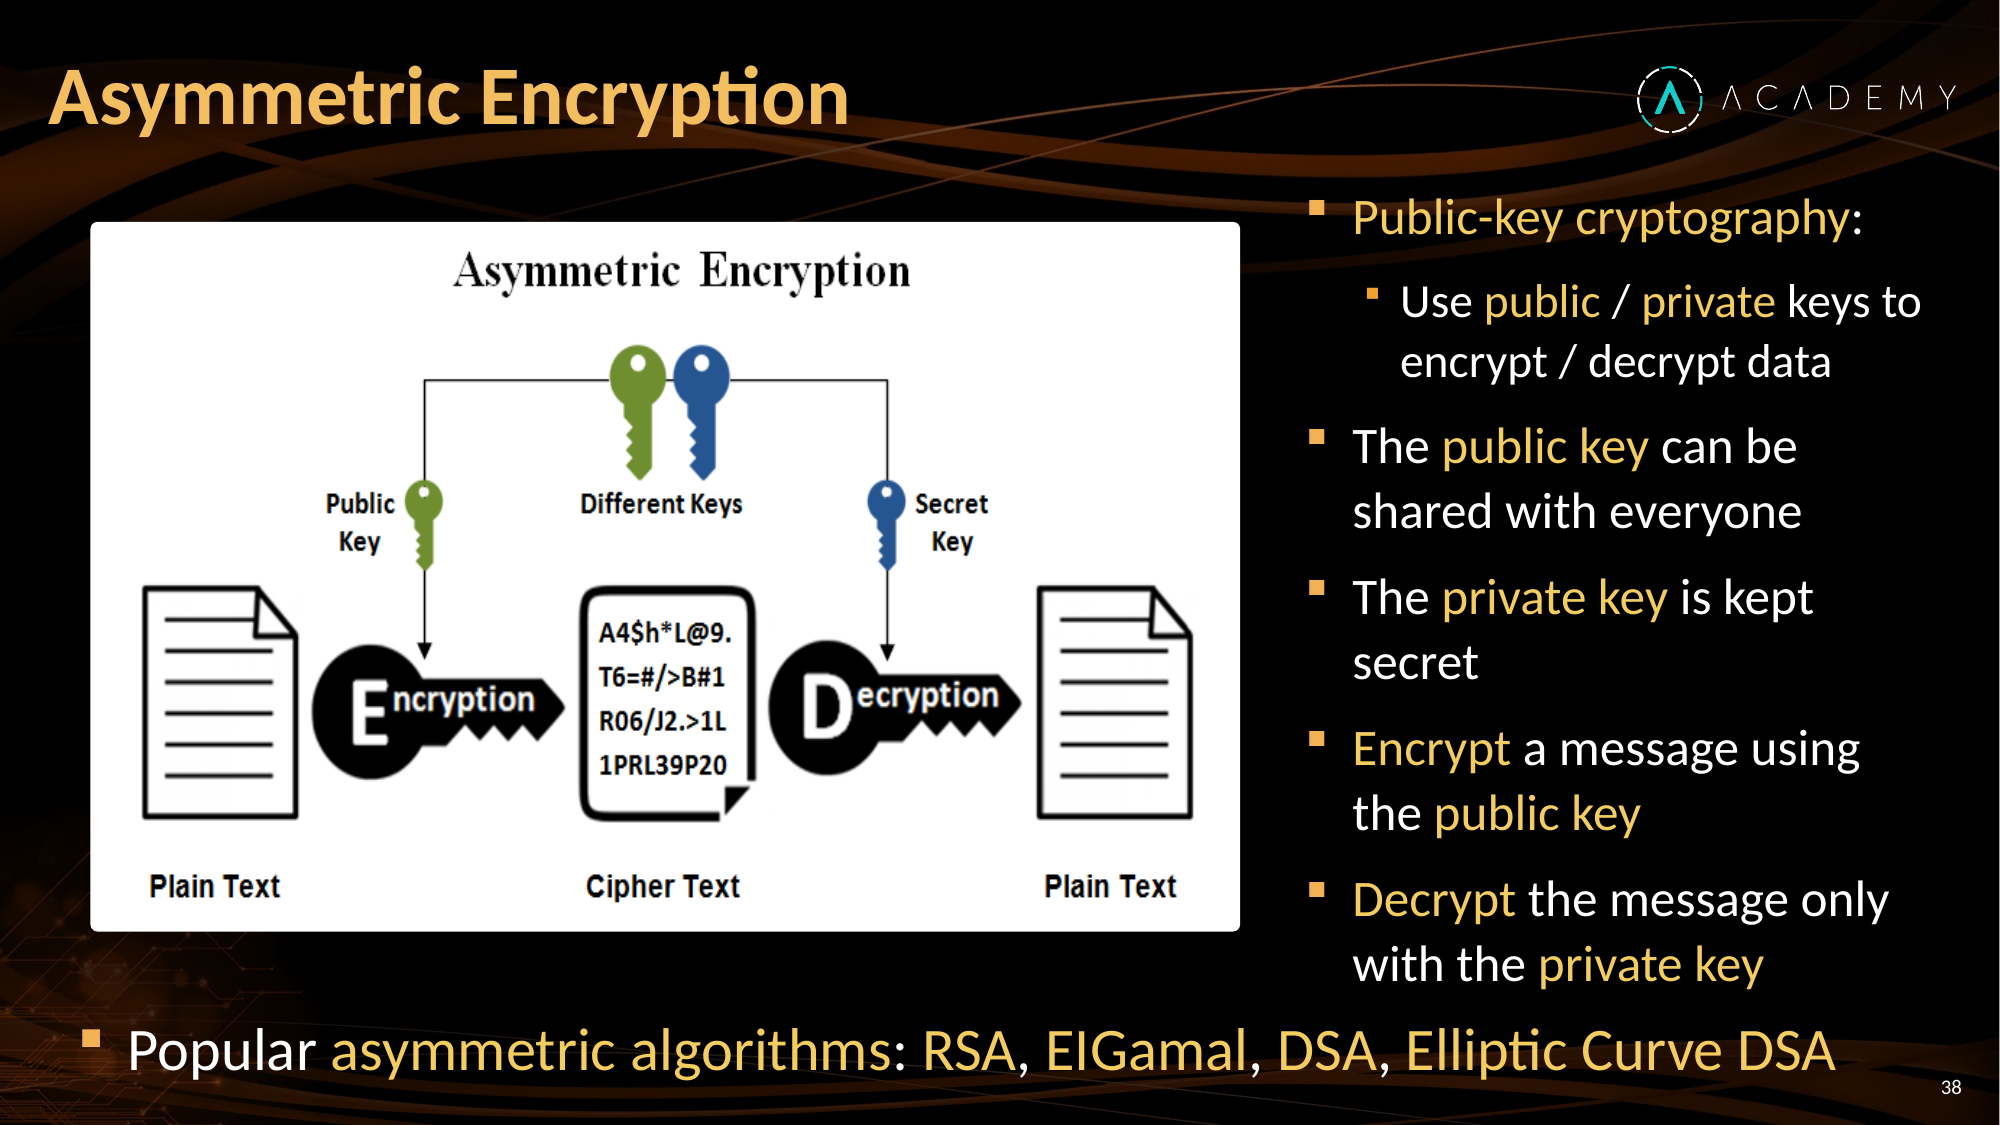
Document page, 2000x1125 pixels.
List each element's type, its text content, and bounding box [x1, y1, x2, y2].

list Popular asymmetric algorithms: RSA, EIGamal, DSA, Elliptic Curve DSA [59, 1000, 1938, 1094]
slide_number 38 [1897, 1070, 1968, 1103]
title Asymmetric Encryption [30, 6, 1602, 189]
text_box Public-key cryptography: Use public / private keys to encrypt / decrypt data The public key can be shared with everyone The private key is kept secret Encrypt a message using the public key Decrypt the message only with the private key [1287, 174, 1956, 1000]
picture [0, 0, 2000, 1125]
